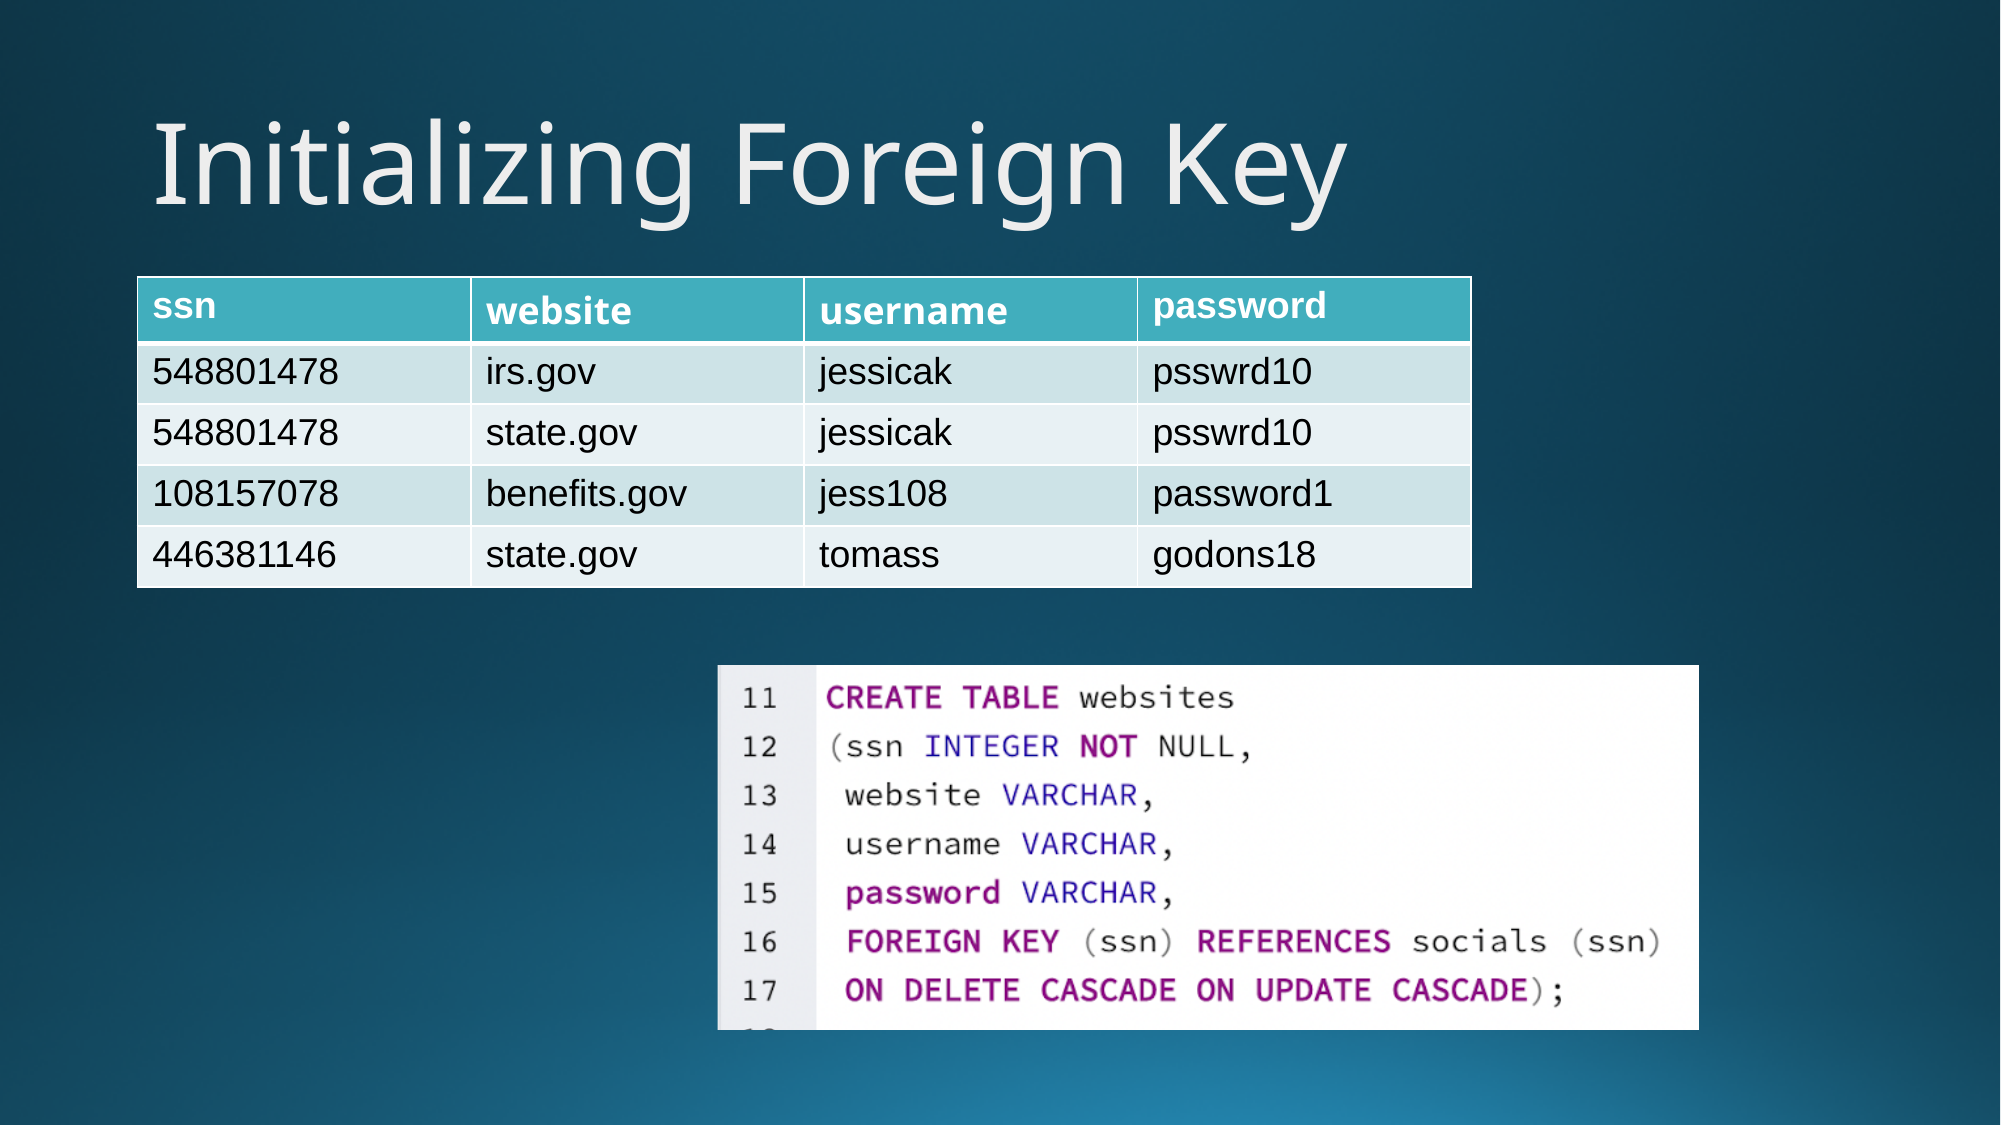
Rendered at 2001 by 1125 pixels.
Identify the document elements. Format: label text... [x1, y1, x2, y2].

table_cell 446381146 [138, 527, 470, 586]
table_header ssn [138, 278, 470, 341]
table_cell tomass [805, 527, 1137, 586]
table_cell password1 [1138, 466, 1470, 525]
table_cell 548801478 [138, 405, 470, 464]
table_cell godons18 [1138, 527, 1470, 586]
table_cell jessicak [805, 405, 1137, 464]
table_cell irs.gov [472, 346, 803, 403]
table_header website [472, 278, 803, 341]
picture [0, 0, 2001, 1125]
table_cell psswrd10 [1138, 346, 1470, 403]
table_header password [1138, 278, 1470, 341]
table_cell 108157078 [138, 466, 470, 525]
title Initializing Foreign Key [137, 59, 1863, 278]
table_cell benefits.gov [472, 466, 803, 525]
table_cell jess108 [805, 466, 1137, 525]
table_header username [805, 278, 1137, 341]
table_cell 548801478 [138, 346, 470, 403]
table_cell jessicak [805, 346, 1137, 403]
table_cell state.gov [472, 405, 803, 464]
table_cell state.gov [472, 527, 803, 586]
table_cell psswrd10 [1138, 405, 1470, 464]
